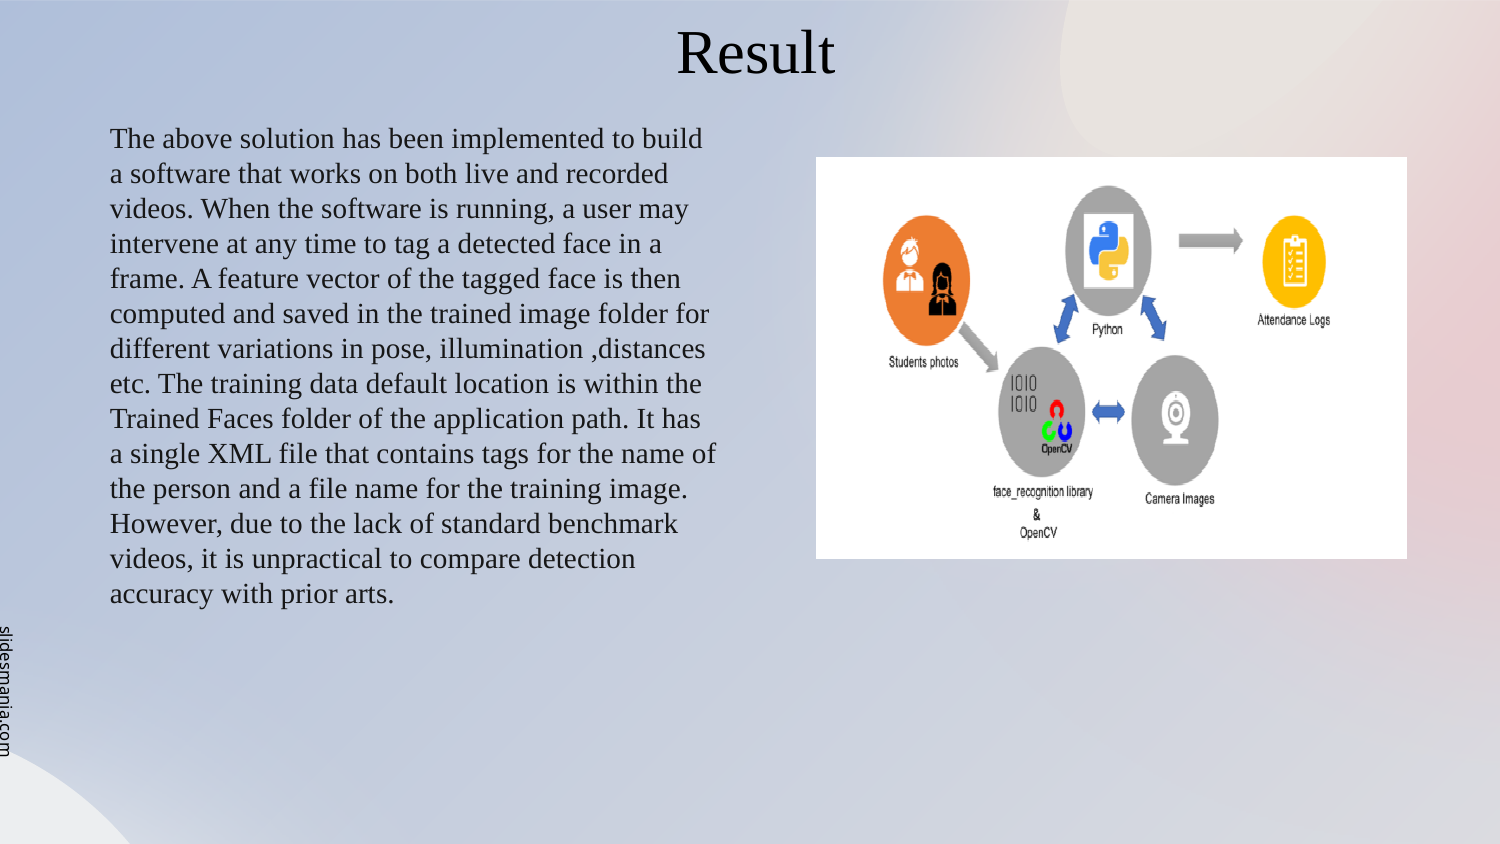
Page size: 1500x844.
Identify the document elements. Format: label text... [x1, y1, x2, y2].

title Result [330, 39, 1170, 132]
text_box The above solution has been implemented to build a software that works on both live and recorded videos. When the software is running, a user may intervene at any time to tag a detected face in a frame. A feature vector of the tagged face is then computed and saved in the trained image folder for different variations in pose, illumination ,distances etc. The training data default location is within the Trained Faces folder of the application path. It has a single XML file that contains tags for the name of the person and a file name for the training image. However, due to the lack of standard benchmark videos, it is unpractical to compare detection accuracy with prior arts. [94, 104, 733, 612]
picture [816, 157, 1407, 559]
